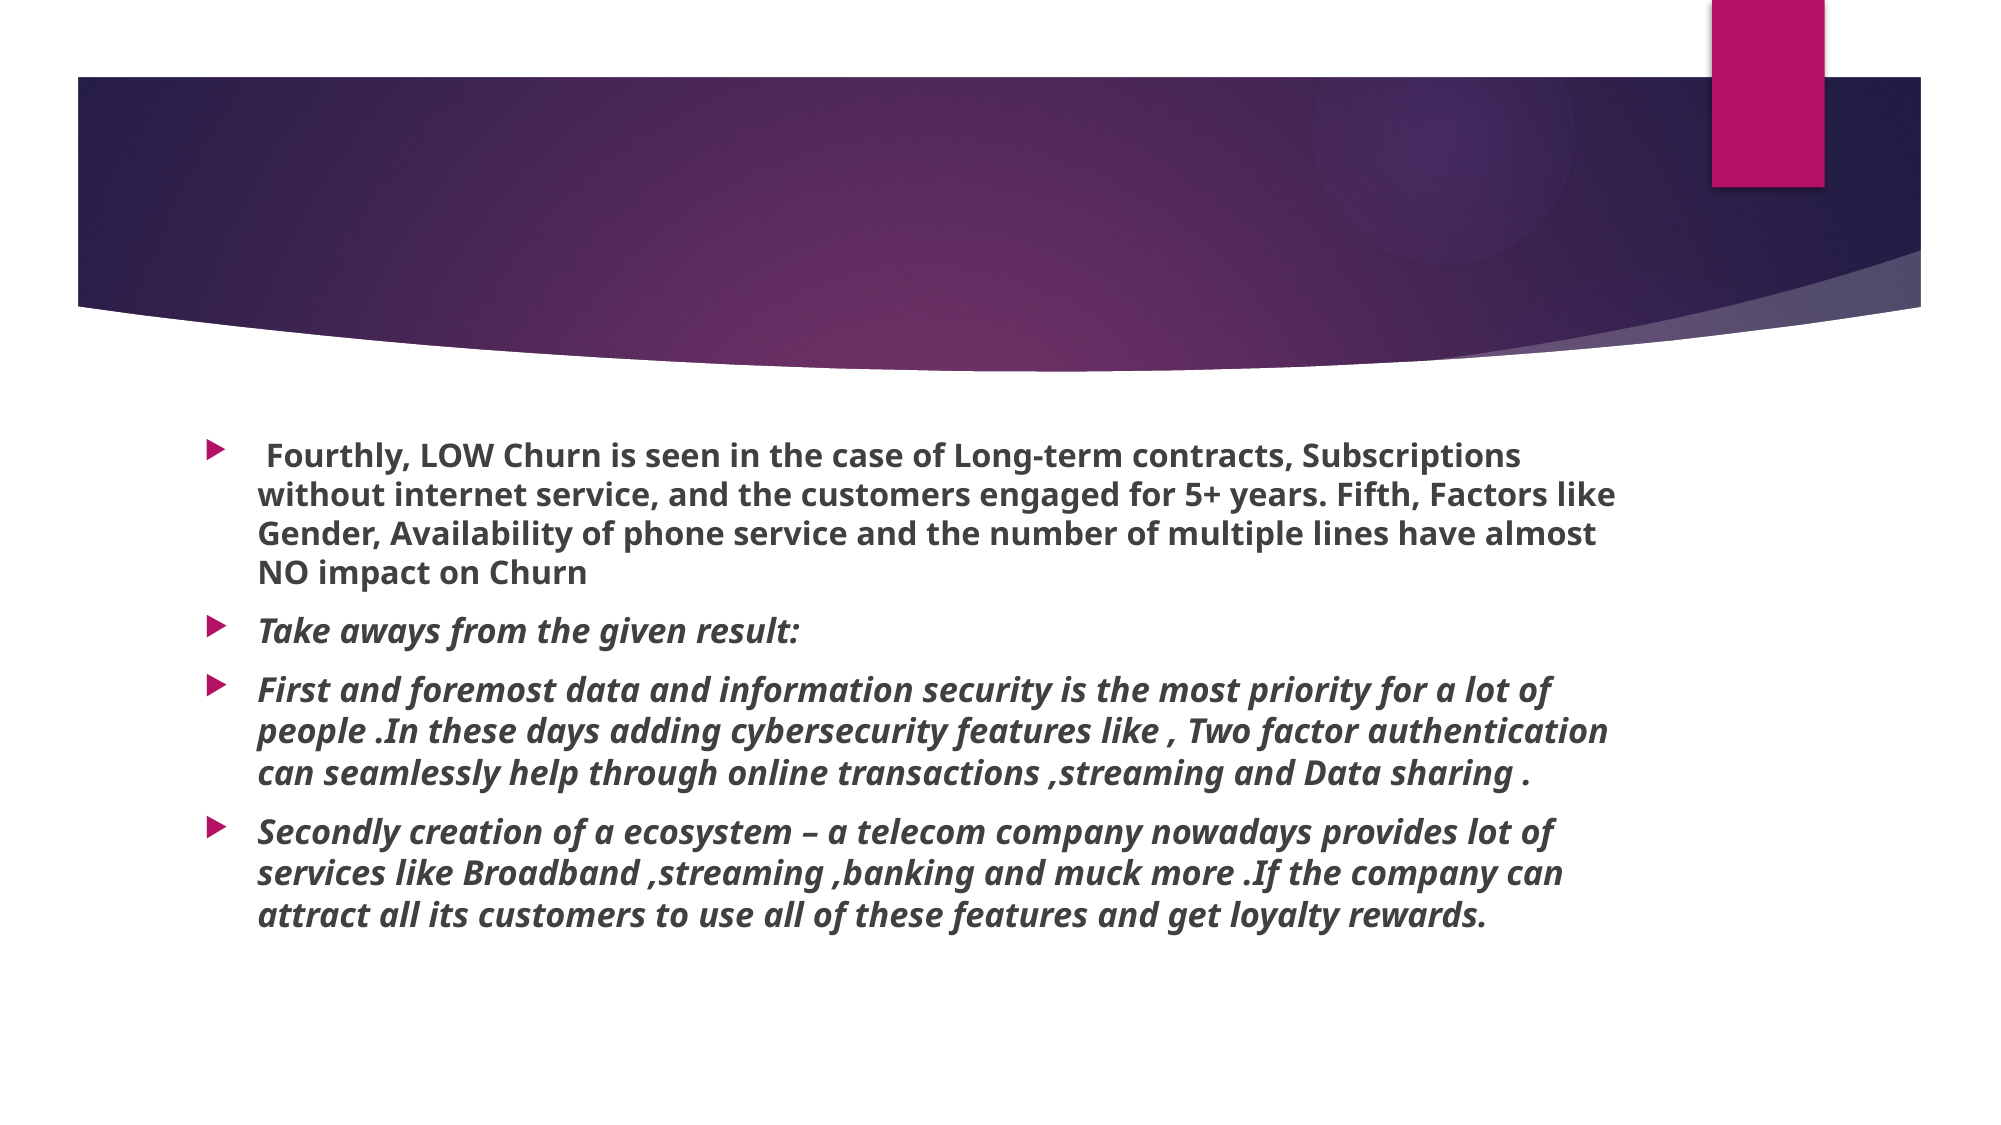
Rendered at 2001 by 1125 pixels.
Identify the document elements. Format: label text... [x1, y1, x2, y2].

list Fourthly, LOW Churn is seen in the case of Long-term contracts, Subscriptions without internet service, and the customers engaged for 5+ years. Fifth, Factors like Gender, Availability of phone service and the number of multiple lines have almost NO impact on Churn Take aways from the given result: First and foremost data and information security is the most priority for a lot of people .In these days adding cybersecurity features like , Two factor authentication can seamlessly help through online transactions ,streaming and Data sharing . Secondly creation of a ecosystem – a telecom company nowadays provides lot of services like Broadband ,streaming ,banking and muck more .If the company can attract all its customers to use all of these features and get loyalty rewards. [189, 427, 1638, 988]
title [189, 159, 1627, 276]
